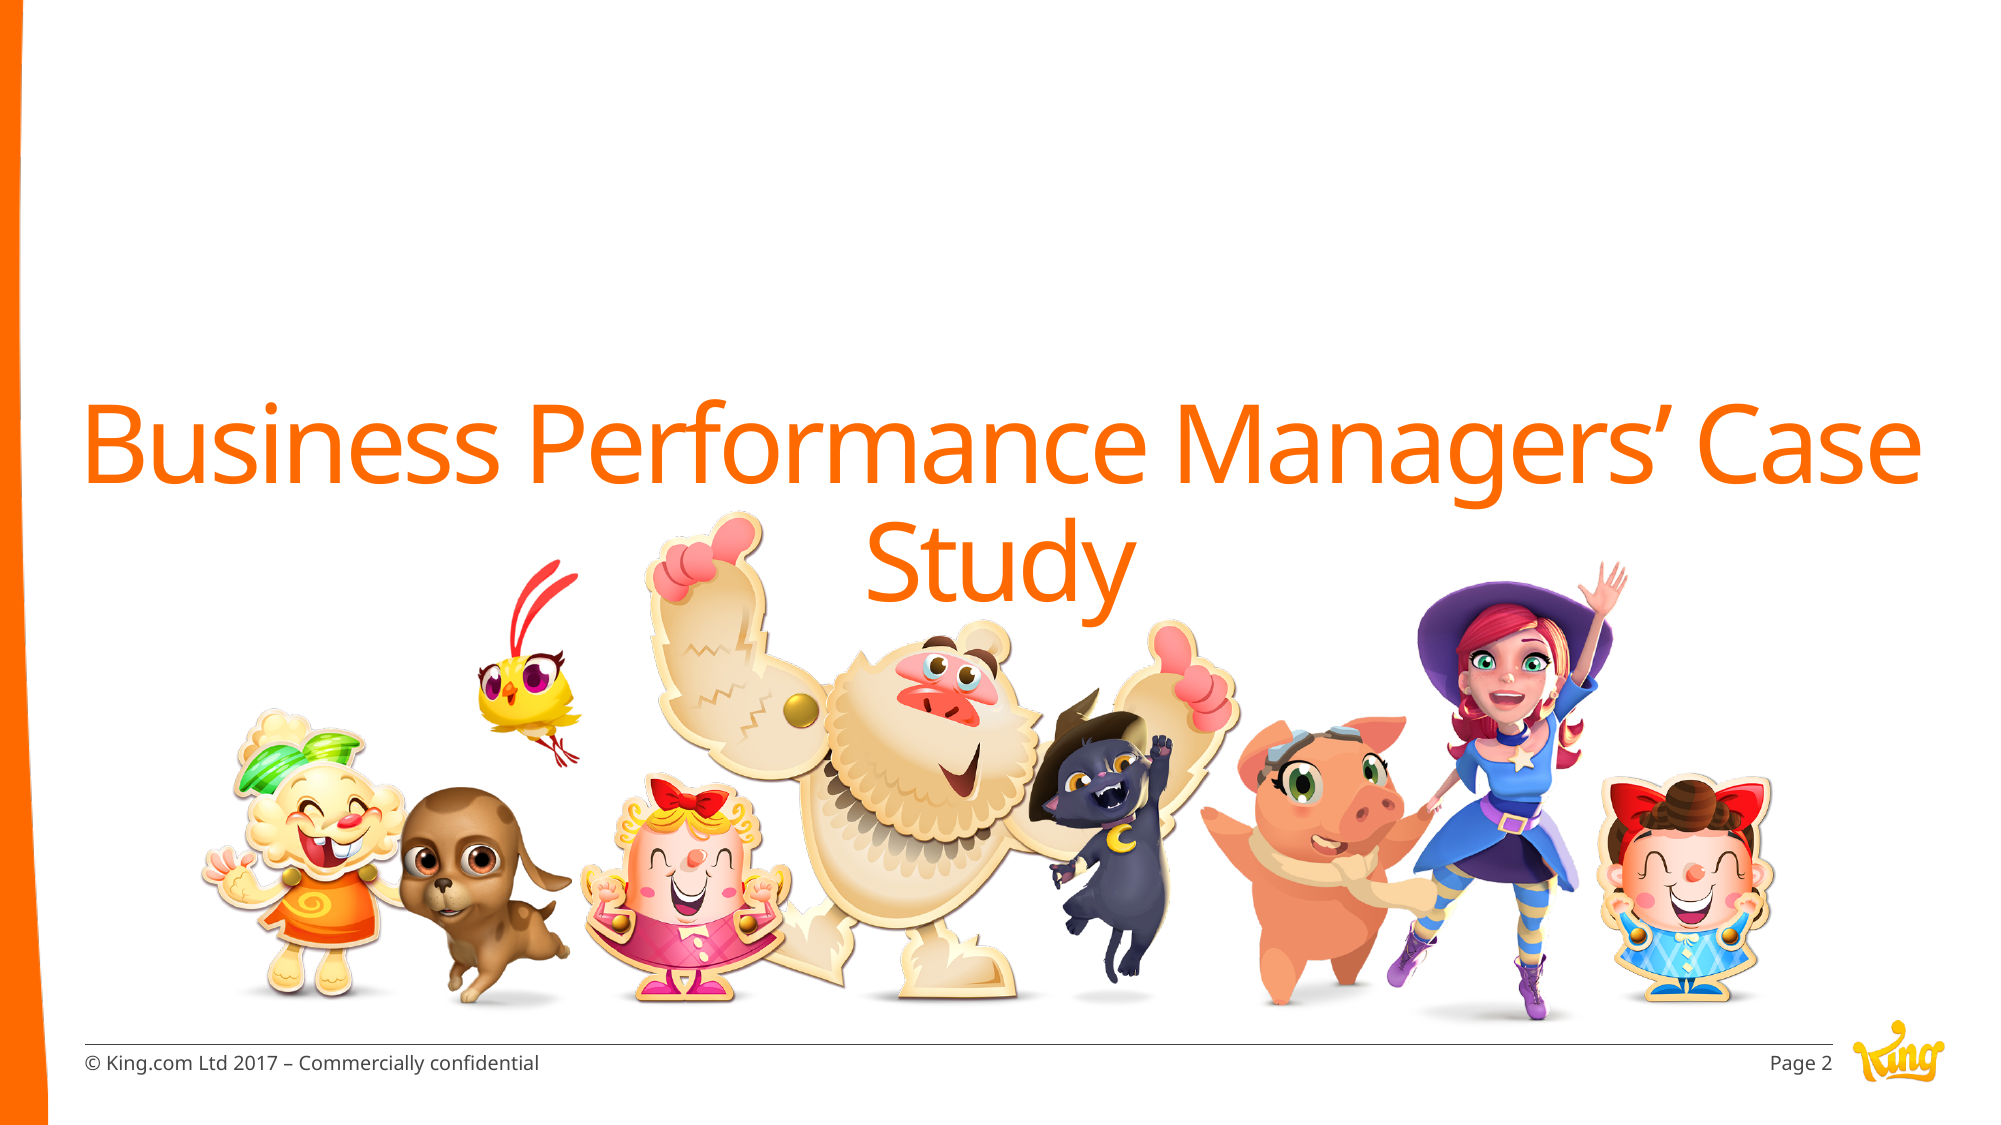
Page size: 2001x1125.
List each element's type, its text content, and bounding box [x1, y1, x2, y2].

picture [99, 462, 1945, 1105]
title Business Performance Managers’ Case Study [0, 385, 2000, 625]
